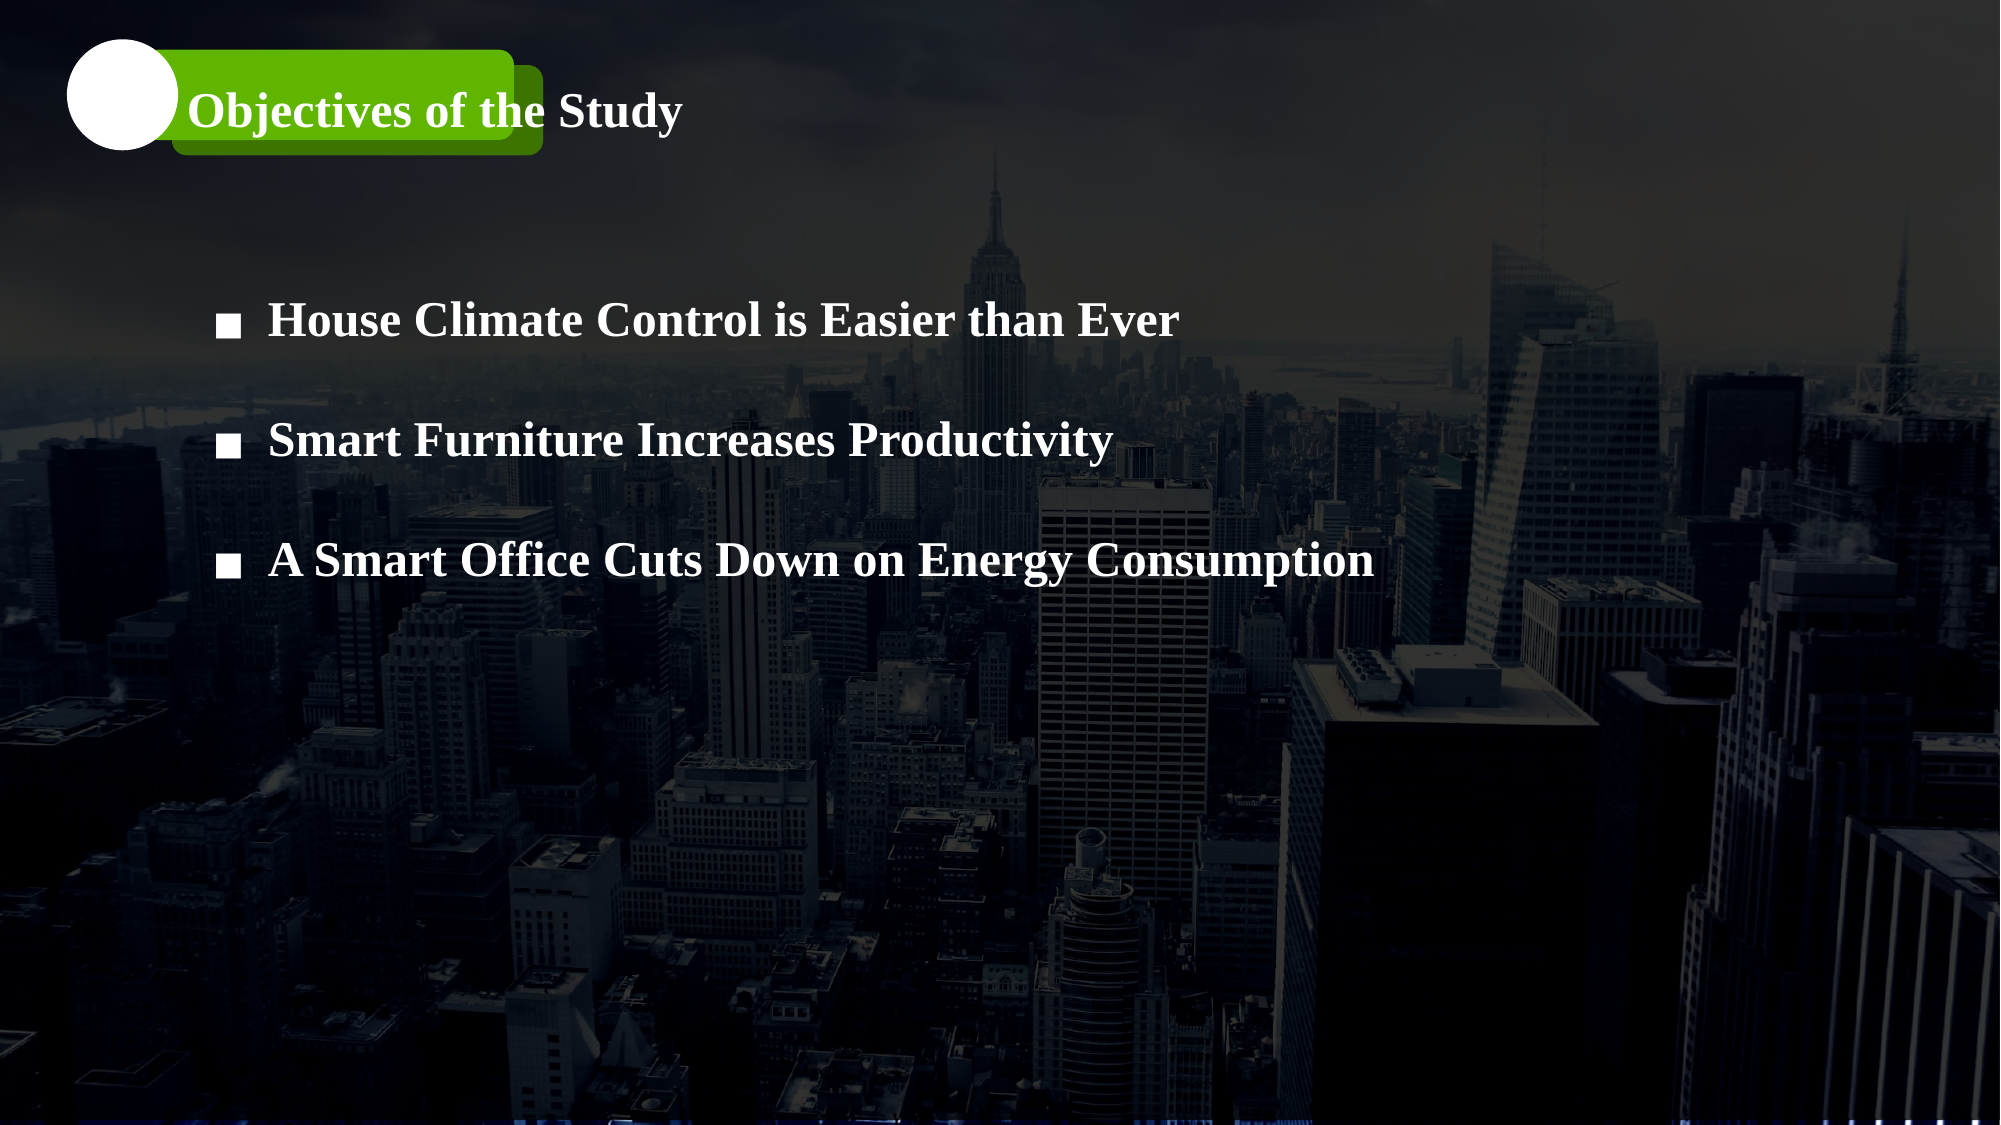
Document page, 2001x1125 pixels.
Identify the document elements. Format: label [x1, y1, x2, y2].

text_box [66, 39, 544, 156]
picture [0, 0, 2001, 1125]
